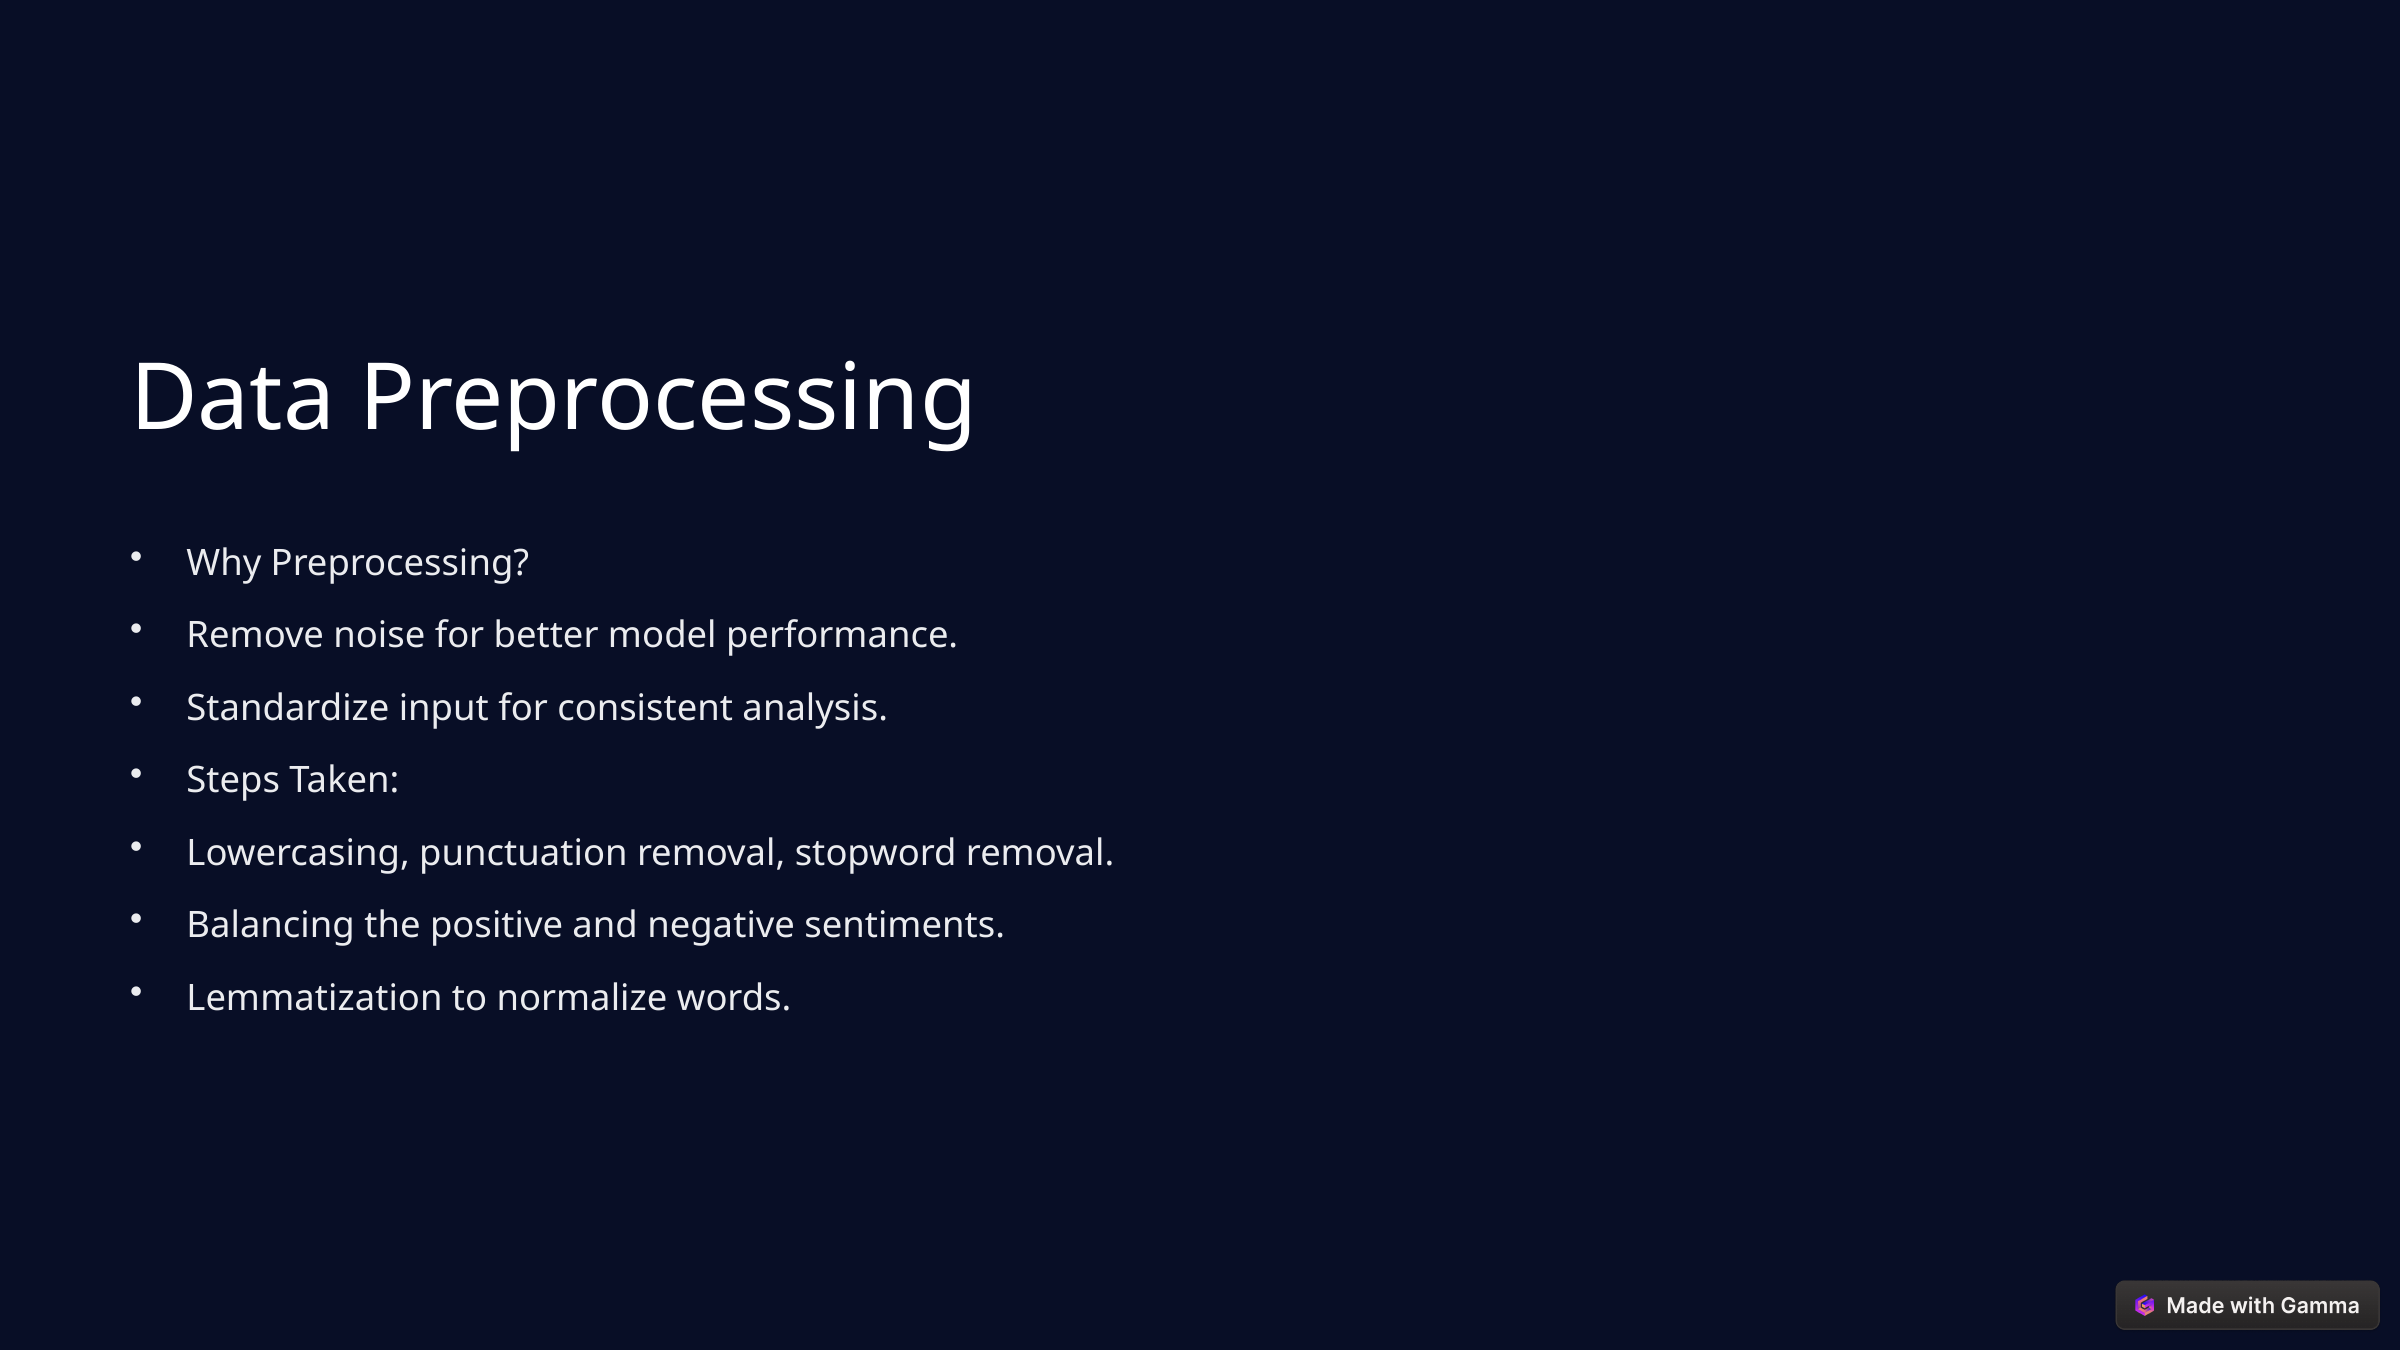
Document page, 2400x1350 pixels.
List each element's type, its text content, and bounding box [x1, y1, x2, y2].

text_box Data Preprocessing [130, 332, 1061, 449]
text_box Balancing the positive and negative sentiments. [130, 885, 2270, 946]
text_box Why Preprocessing? [130, 522, 2270, 583]
text_box Lemmatization to normalize words. [130, 958, 2270, 1018]
text_box Remove noise for better model performance. [130, 595, 2270, 655]
text_box Standardize input for consistent analysis. [130, 667, 2270, 728]
text_box Steps Taken: [130, 740, 2270, 800]
picture [2106, 1271, 2389, 1339]
text_box Lowercasing, punctuation removal, stopword removal. [130, 813, 2270, 873]
